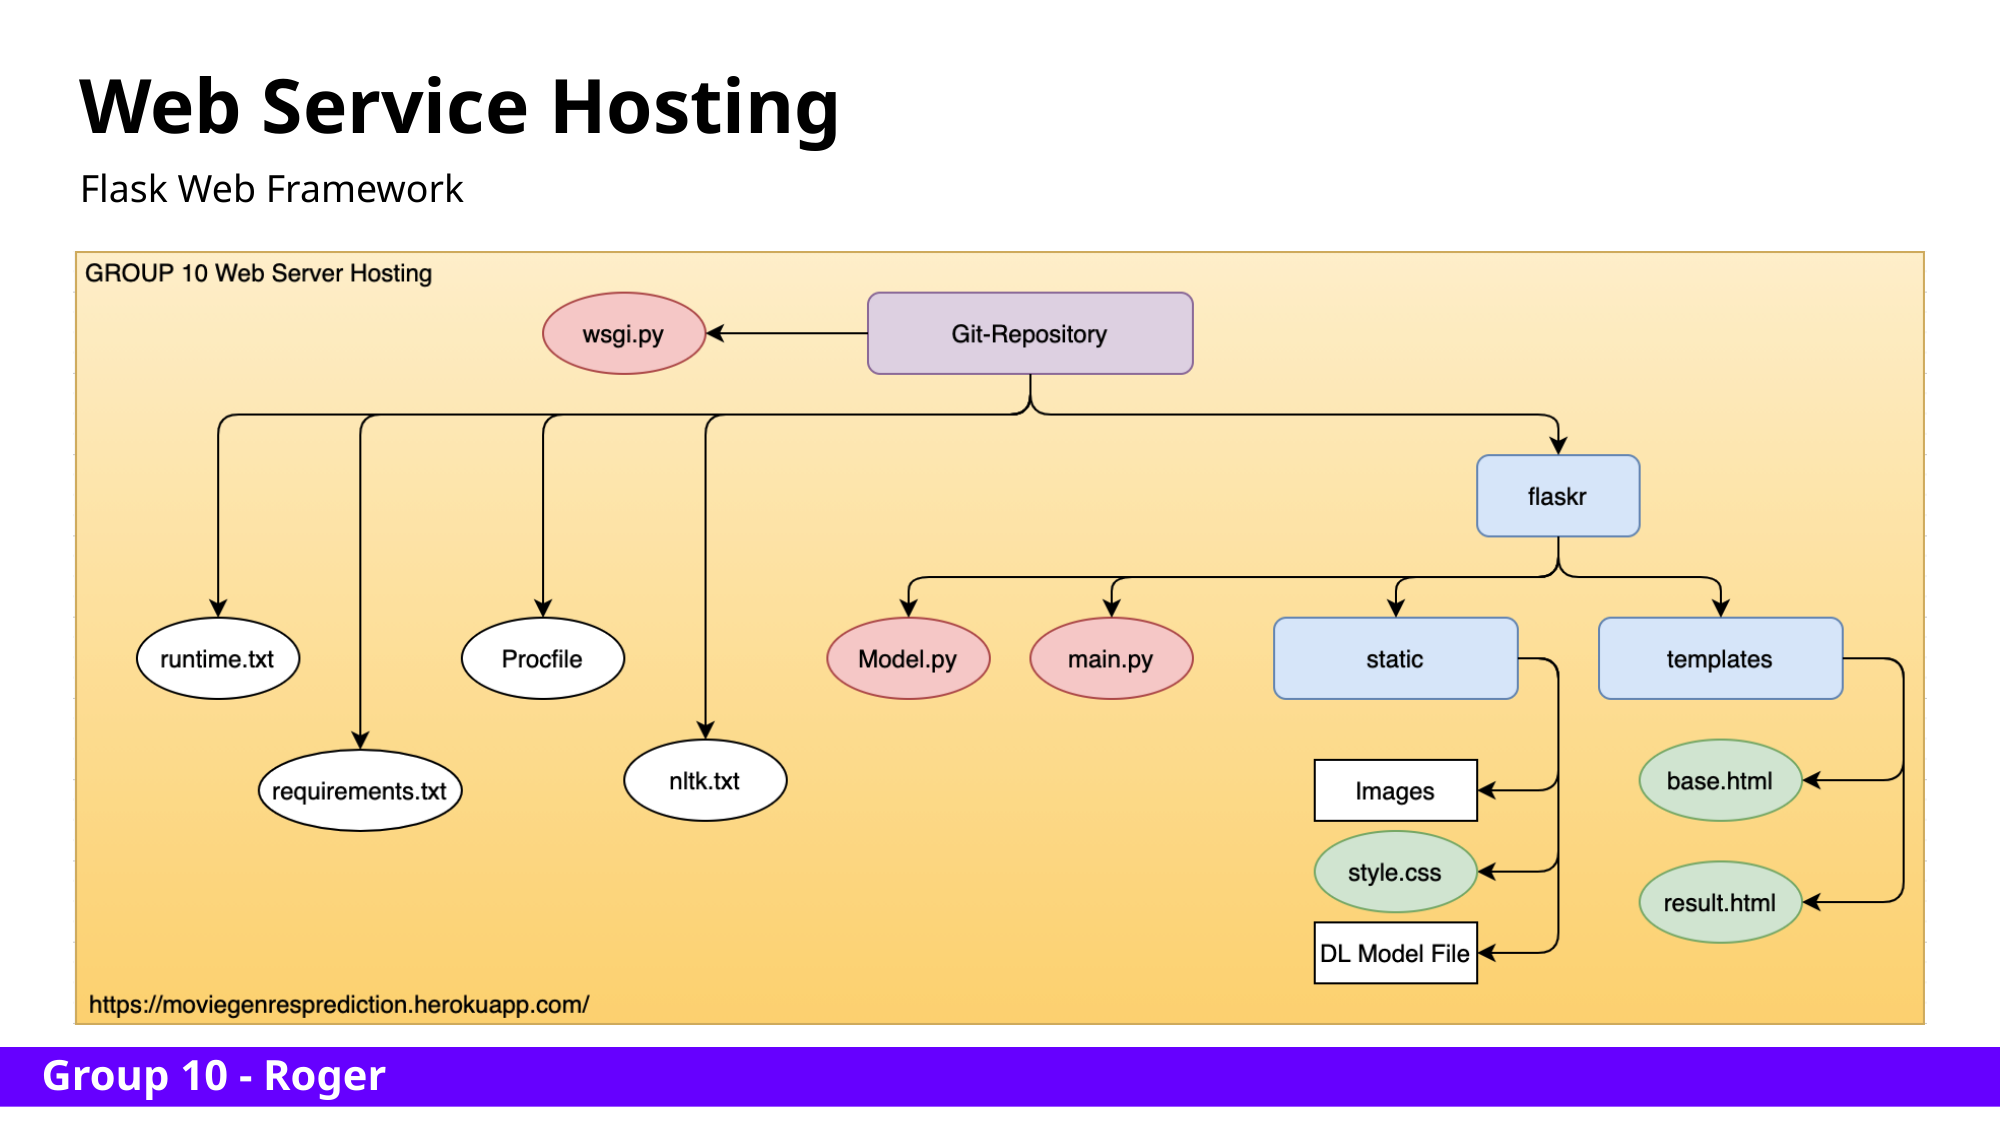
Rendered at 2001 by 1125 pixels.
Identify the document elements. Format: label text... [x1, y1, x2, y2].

picture [73, 251, 1927, 1025]
text_box Group 10 - Roger [26, 1047, 1438, 1125]
text_box Web Service Hosting Flask Web Framework [64, 60, 1929, 897]
text_box [0, 1046, 2000, 1108]
